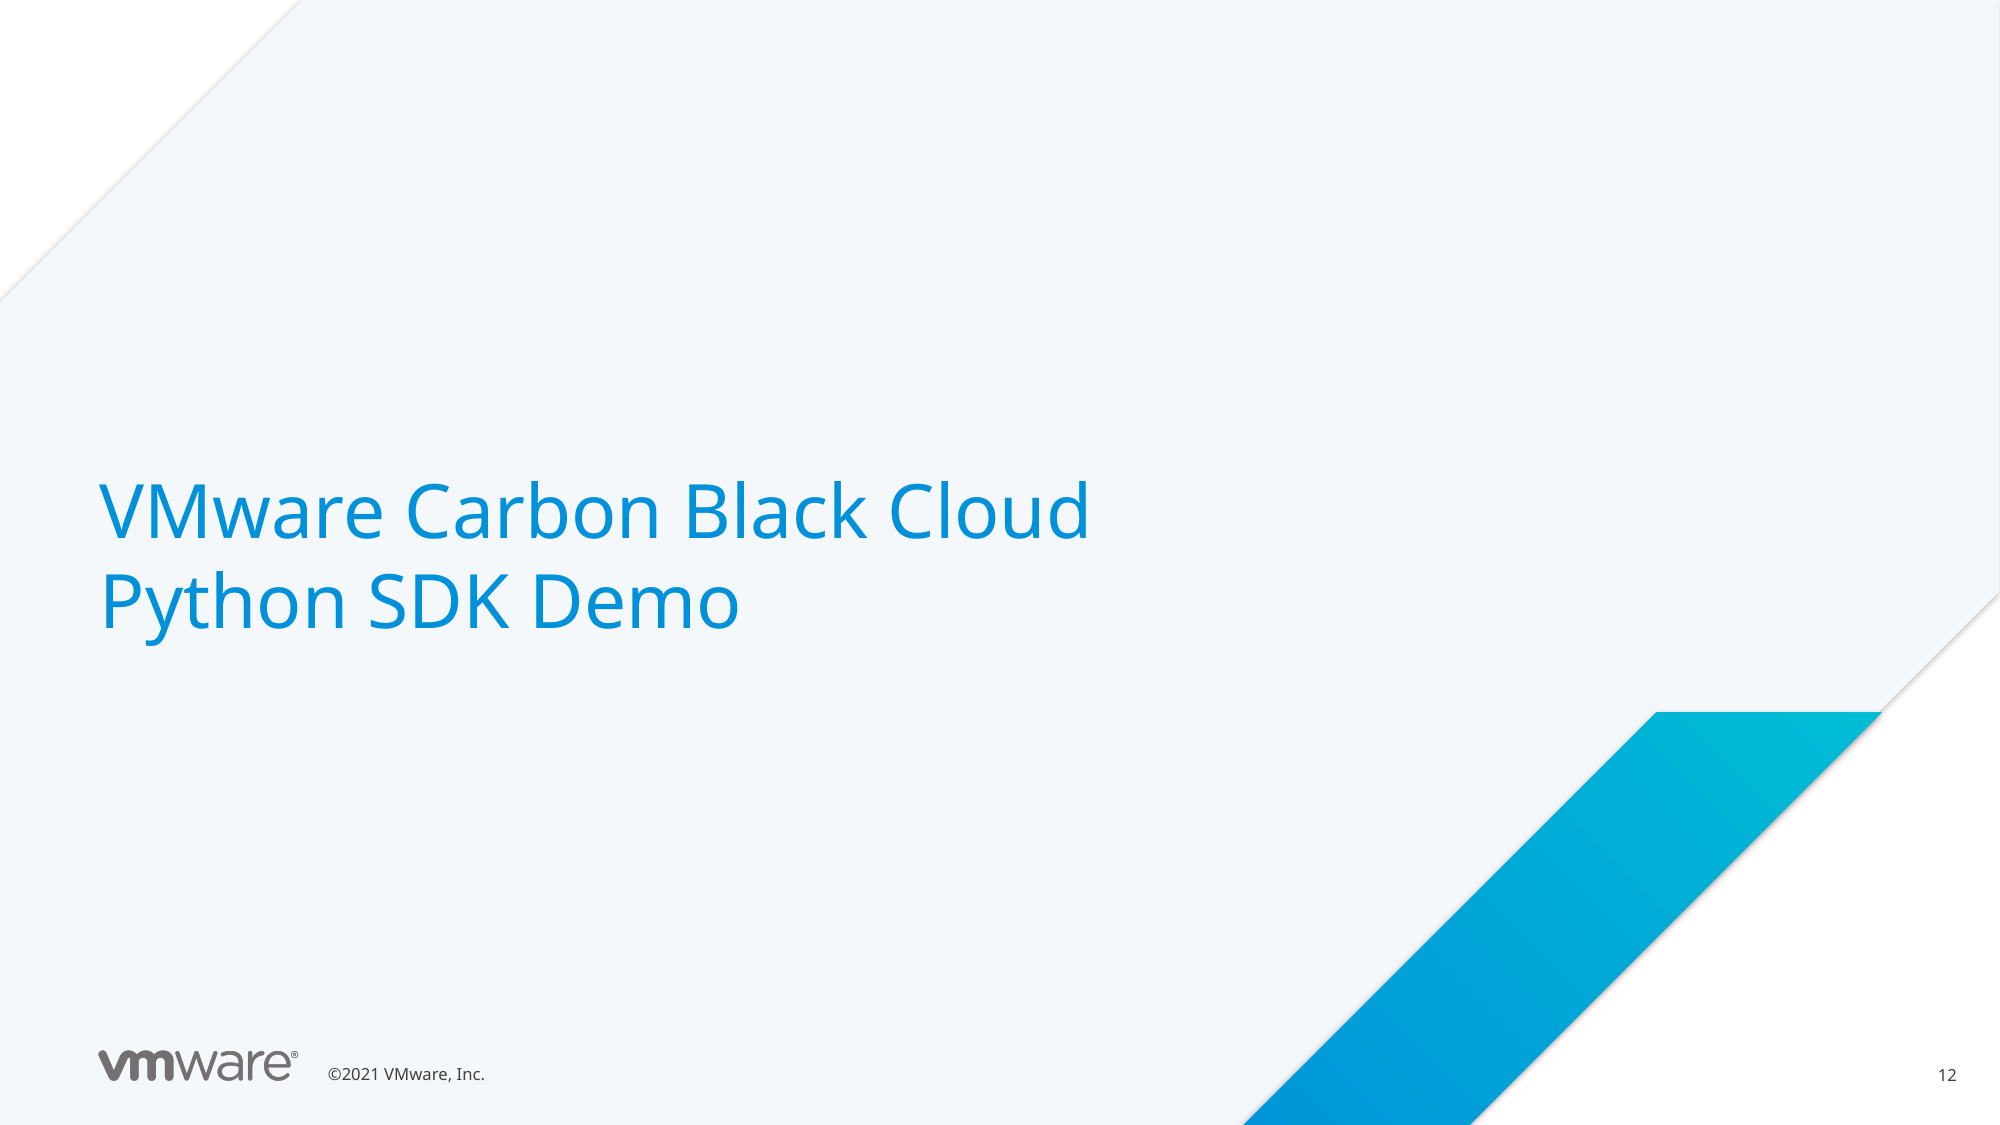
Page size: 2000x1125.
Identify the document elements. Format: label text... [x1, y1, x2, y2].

list VMware Carbon Black Cloud Python SDK Demo [99, 366, 1166, 742]
picture [68, 1020, 322, 1112]
